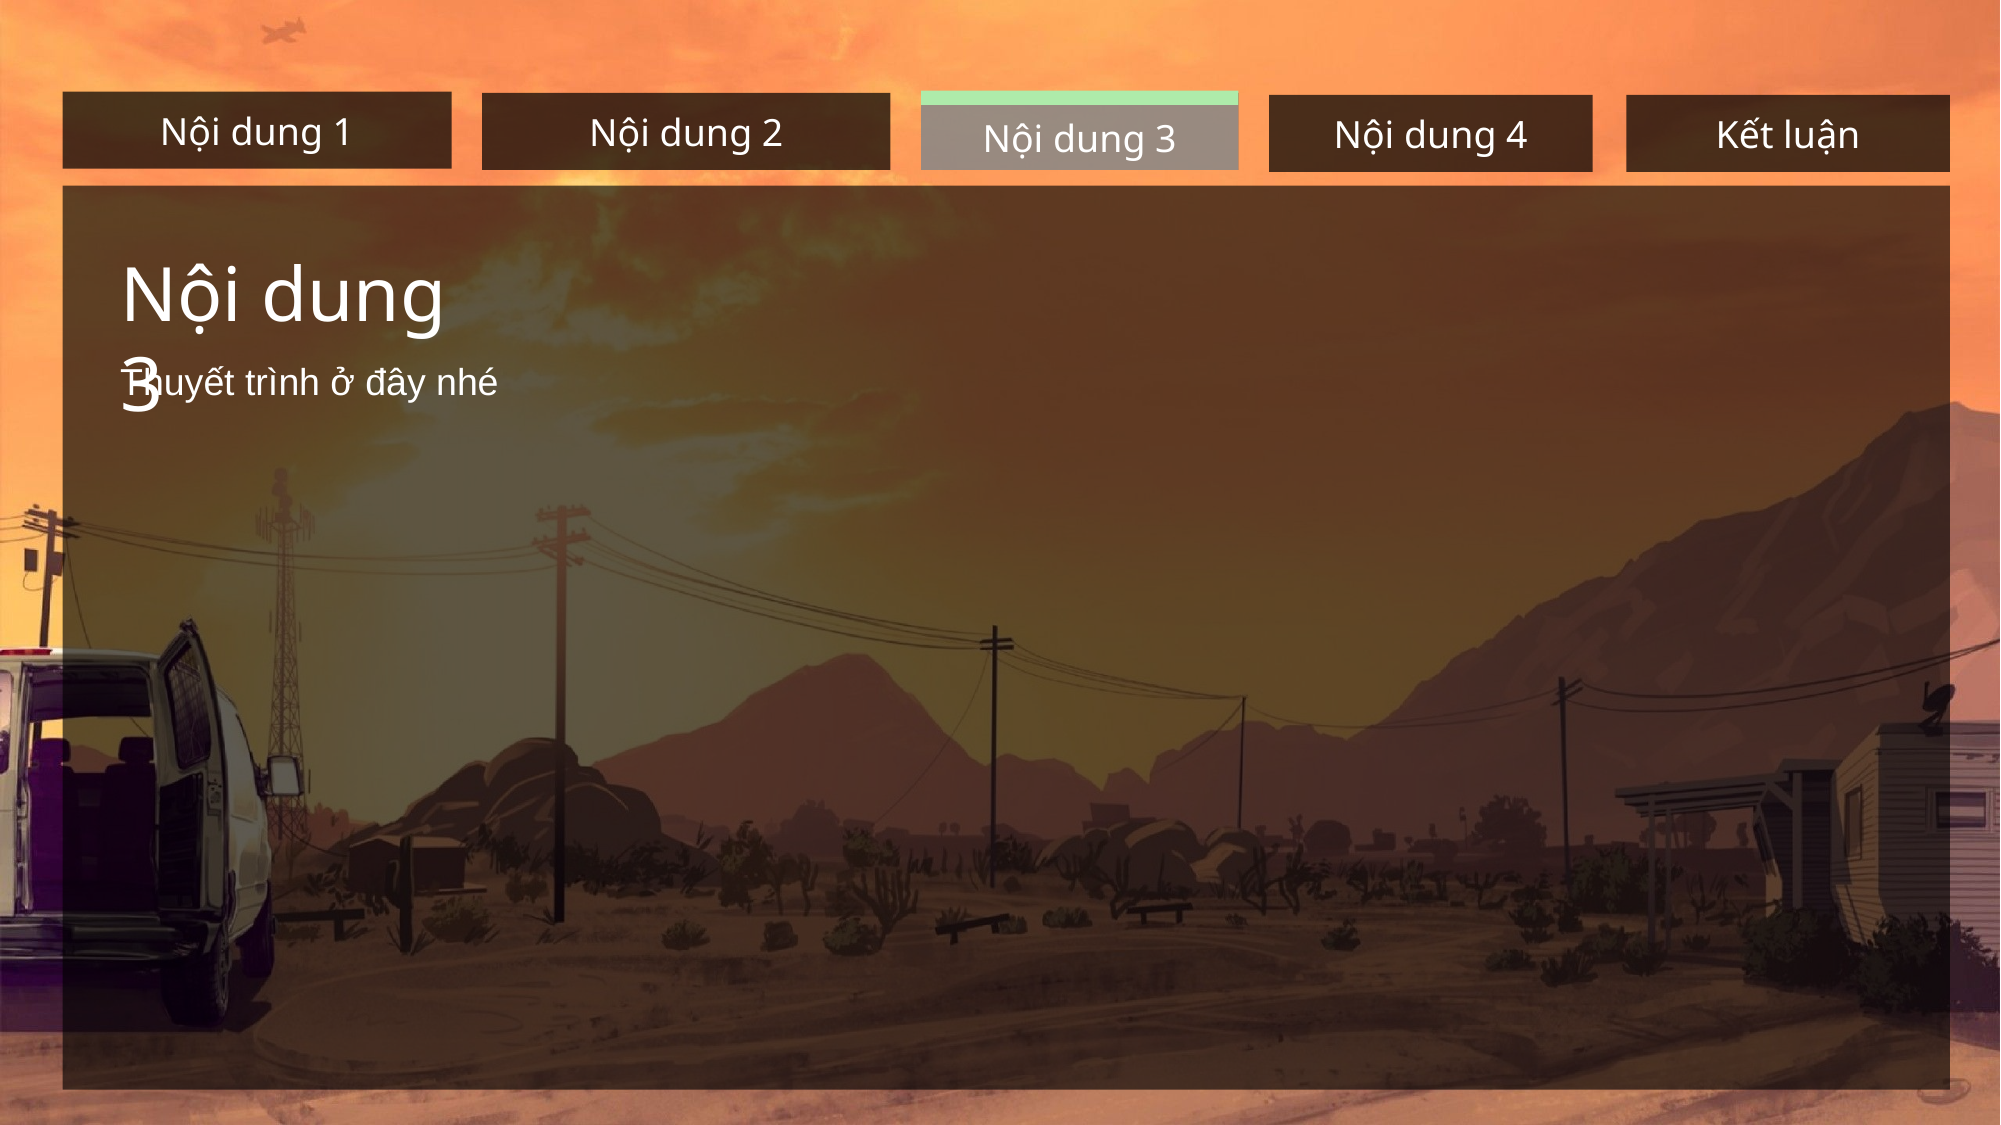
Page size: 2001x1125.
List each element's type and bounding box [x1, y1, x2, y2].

picture [0, 0, 2000, 1125]
text_box [921, 90, 1239, 170]
